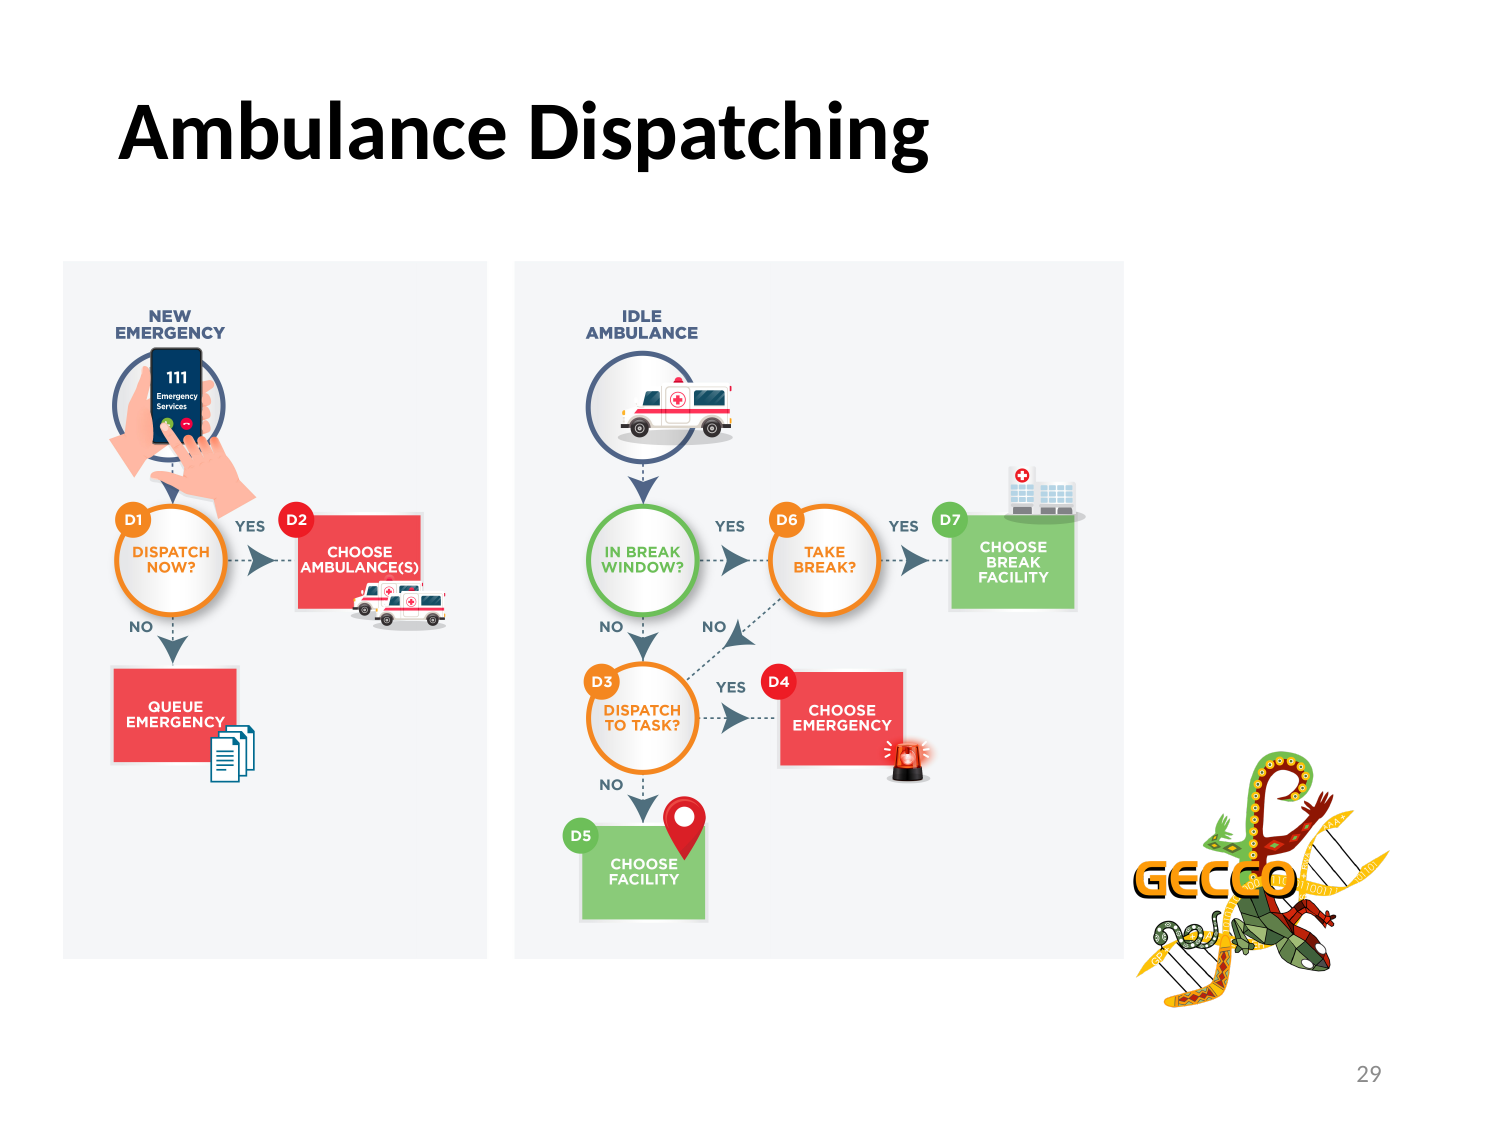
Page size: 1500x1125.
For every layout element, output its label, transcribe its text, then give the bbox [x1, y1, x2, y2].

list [63, 261, 1124, 959]
title Ambulance Dispatching [103, 59, 1397, 207]
slide_number 29 [1059, 1042, 1397, 1103]
picture [1126, 743, 1397, 1014]
